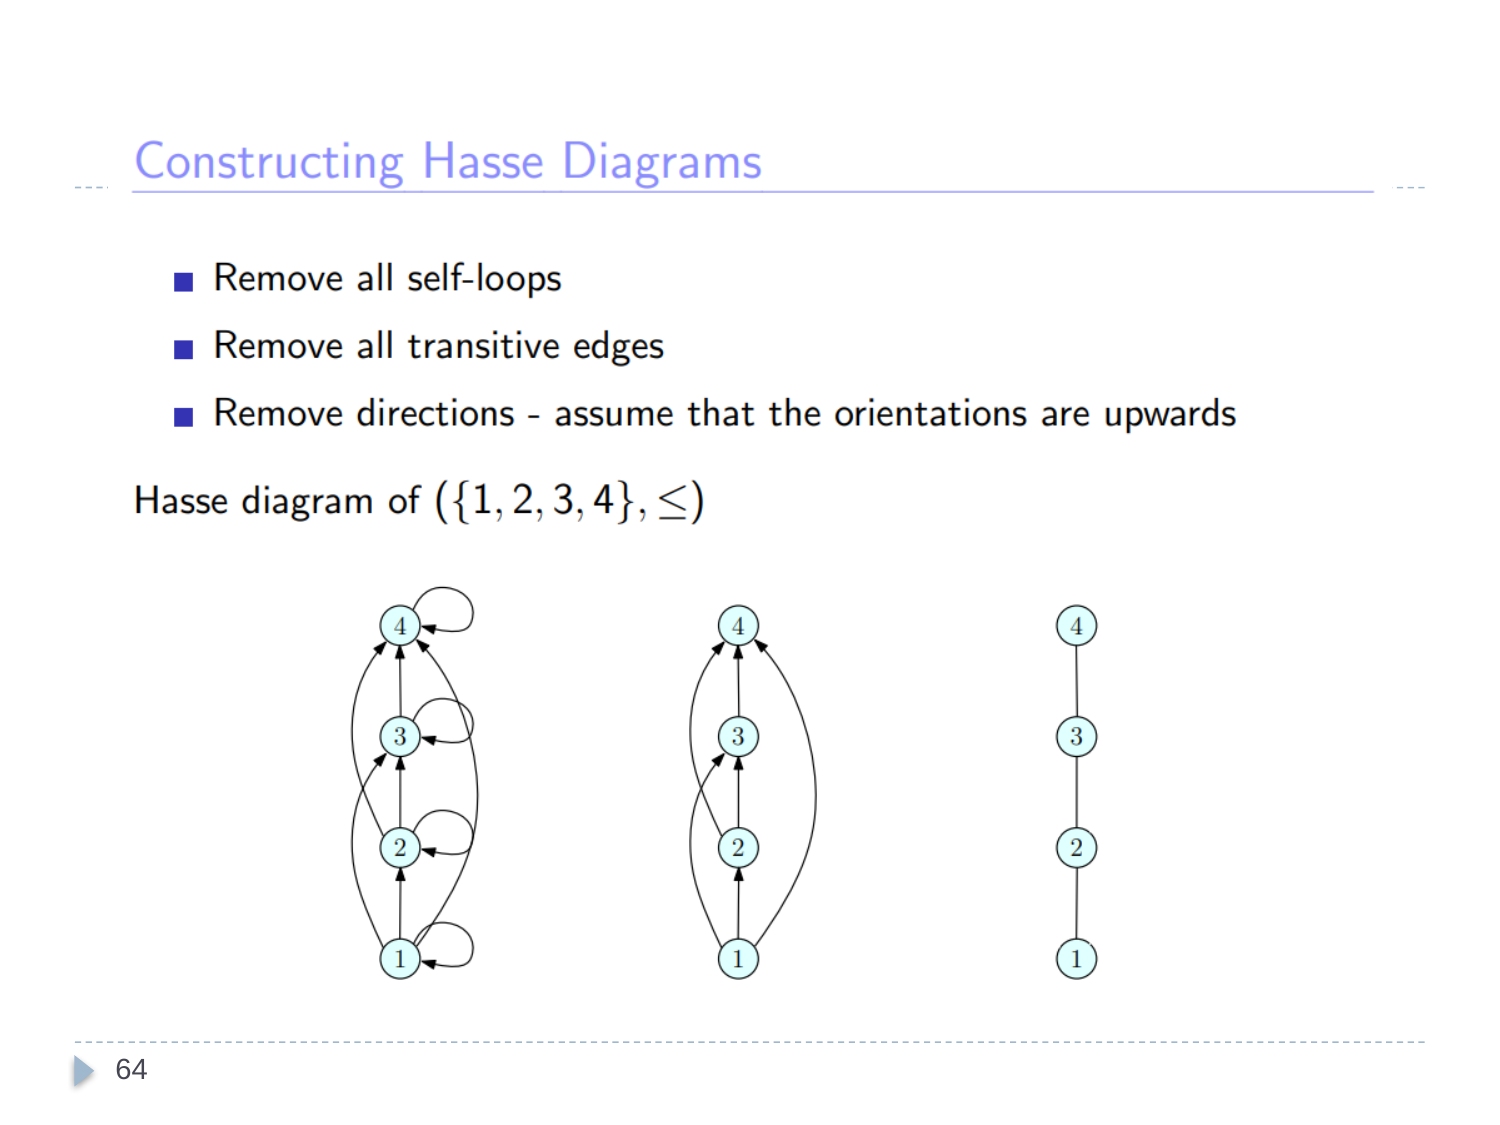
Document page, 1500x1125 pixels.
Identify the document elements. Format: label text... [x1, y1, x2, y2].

picture [107, 119, 1393, 1006]
slide_number 64 [100, 1042, 426, 1103]
